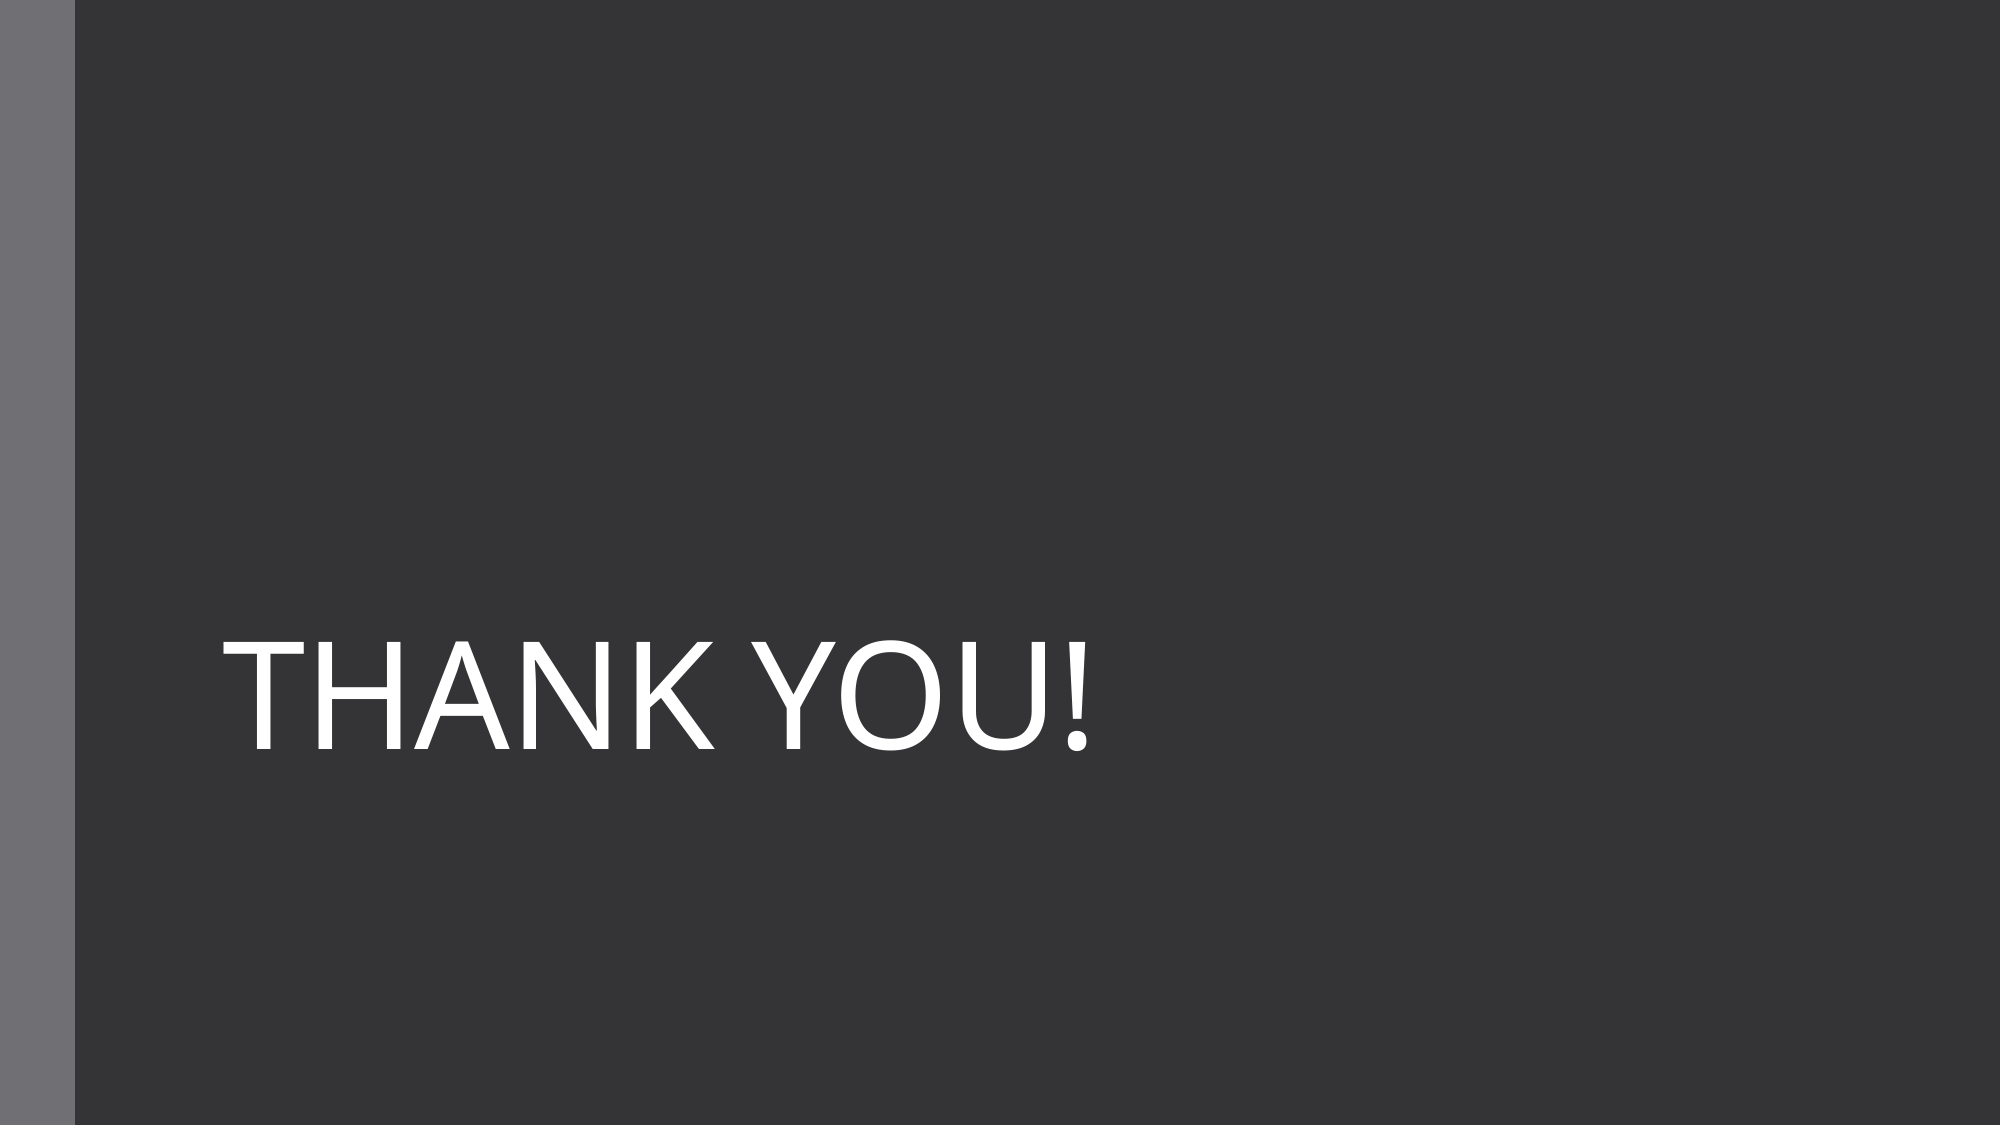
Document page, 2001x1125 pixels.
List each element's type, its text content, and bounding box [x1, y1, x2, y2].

title THANK YOU! [206, 124, 1752, 788]
